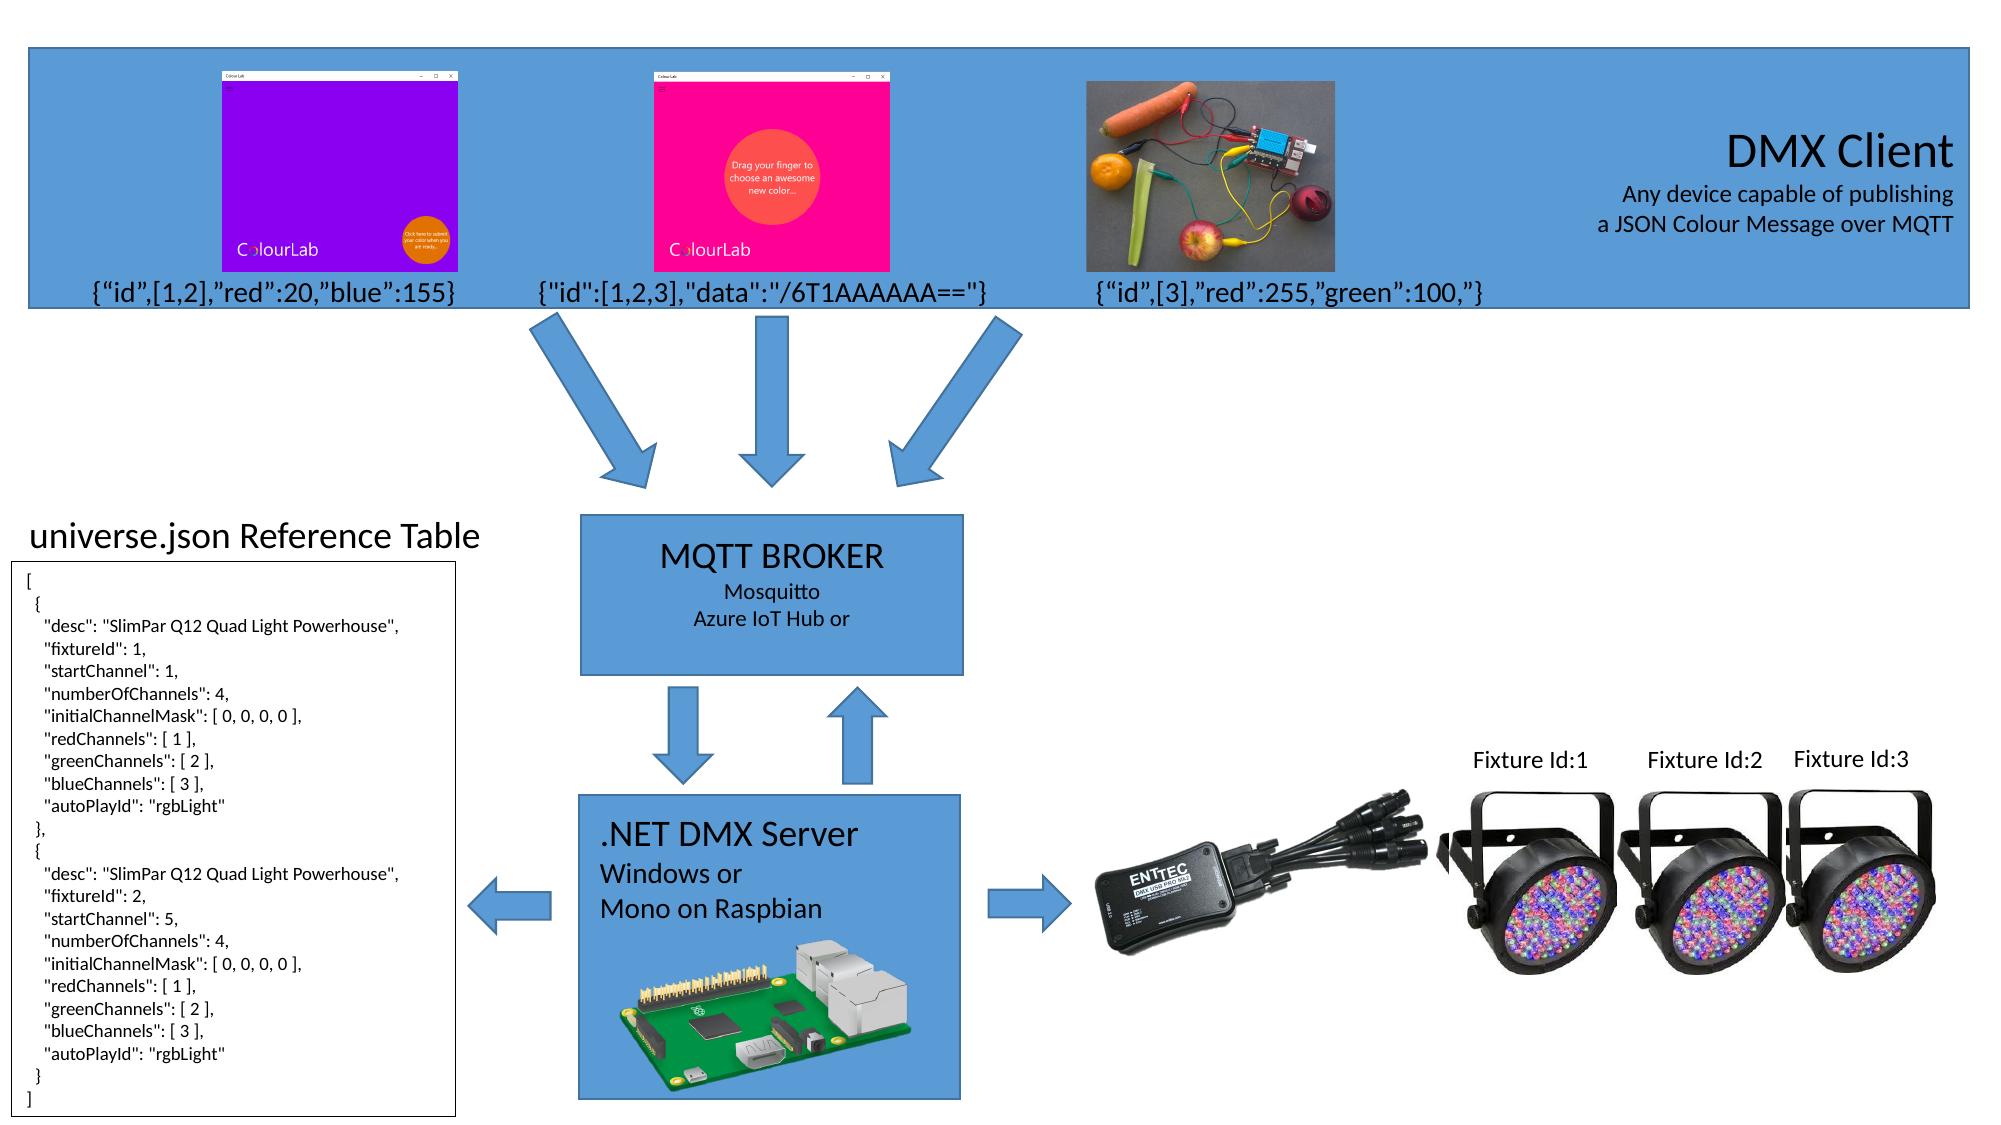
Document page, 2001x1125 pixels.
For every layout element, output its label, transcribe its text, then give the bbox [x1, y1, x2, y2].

text_box universe.json Reference Table [14, 504, 497, 564]
picture [654, 71, 890, 272]
text_box {"id":[1,2,3],"data":"/6T1AAAAAA=="} [523, 265, 1003, 316]
text_box [737, 316, 807, 489]
text_box [826, 686, 889, 785]
picture [585, 921, 951, 1100]
picture [222, 71, 458, 272]
text_box Fixture Id:2 [1632, 735, 1779, 781]
picture [1084, 775, 1936, 977]
text_box [578, 794, 961, 1100]
text_box [528, 316, 658, 489]
text_box MQTT BROKER Mosquitto Azure IoT Hub or [580, 514, 964, 676]
text_box [651, 686, 715, 786]
text_box [888, 316, 1024, 488]
text_box DMX Client Any device capable of publishing a JSON Colour Message over MQTT [28, 47, 1970, 309]
text_box [ { "desc": "SlimPar Q12 Quad Light Powerhouse", "fixtureId": 1, "startChannel": 1, "numberOfChannels": 4, "initialChannelMask": [ 0, 0, 0, 0 ], "redChannels": [ 1 ], "greenChannels": [ 2 ], "blueChannels": [ 3 ], "autoPlayId": "rgbLight" }, { "desc": "SlimPar Q12 Quad Light Powerhouse", "fixtureId": 2, "startChannel": 5, "numberOfChannels": 4, "initialChannelMask": [ 0, 0, 0, 0 ], "redChannels": [ 1 ], "greenChannels": [ 2 ], "blueChannels": [ 3 ], "autoPlayId": "rgbLight" } ] [11, 561, 456, 1117]
text_box [987, 873, 1073, 934]
picture [1086, 80, 1336, 272]
text_box .NET DMX Server Windows or Mono on Raspbian [585, 802, 951, 921]
text_box {“id”,[3],”red”:255,”green”:100,”} [1081, 265, 1499, 316]
text_box {“id”,[1,2],”red”:20,”blue”:155} [77, 265, 471, 316]
text_box Fixture Id:1 [1458, 736, 1604, 781]
text_box [467, 875, 552, 936]
text_box Fixture Id:3 [1779, 735, 1925, 781]
